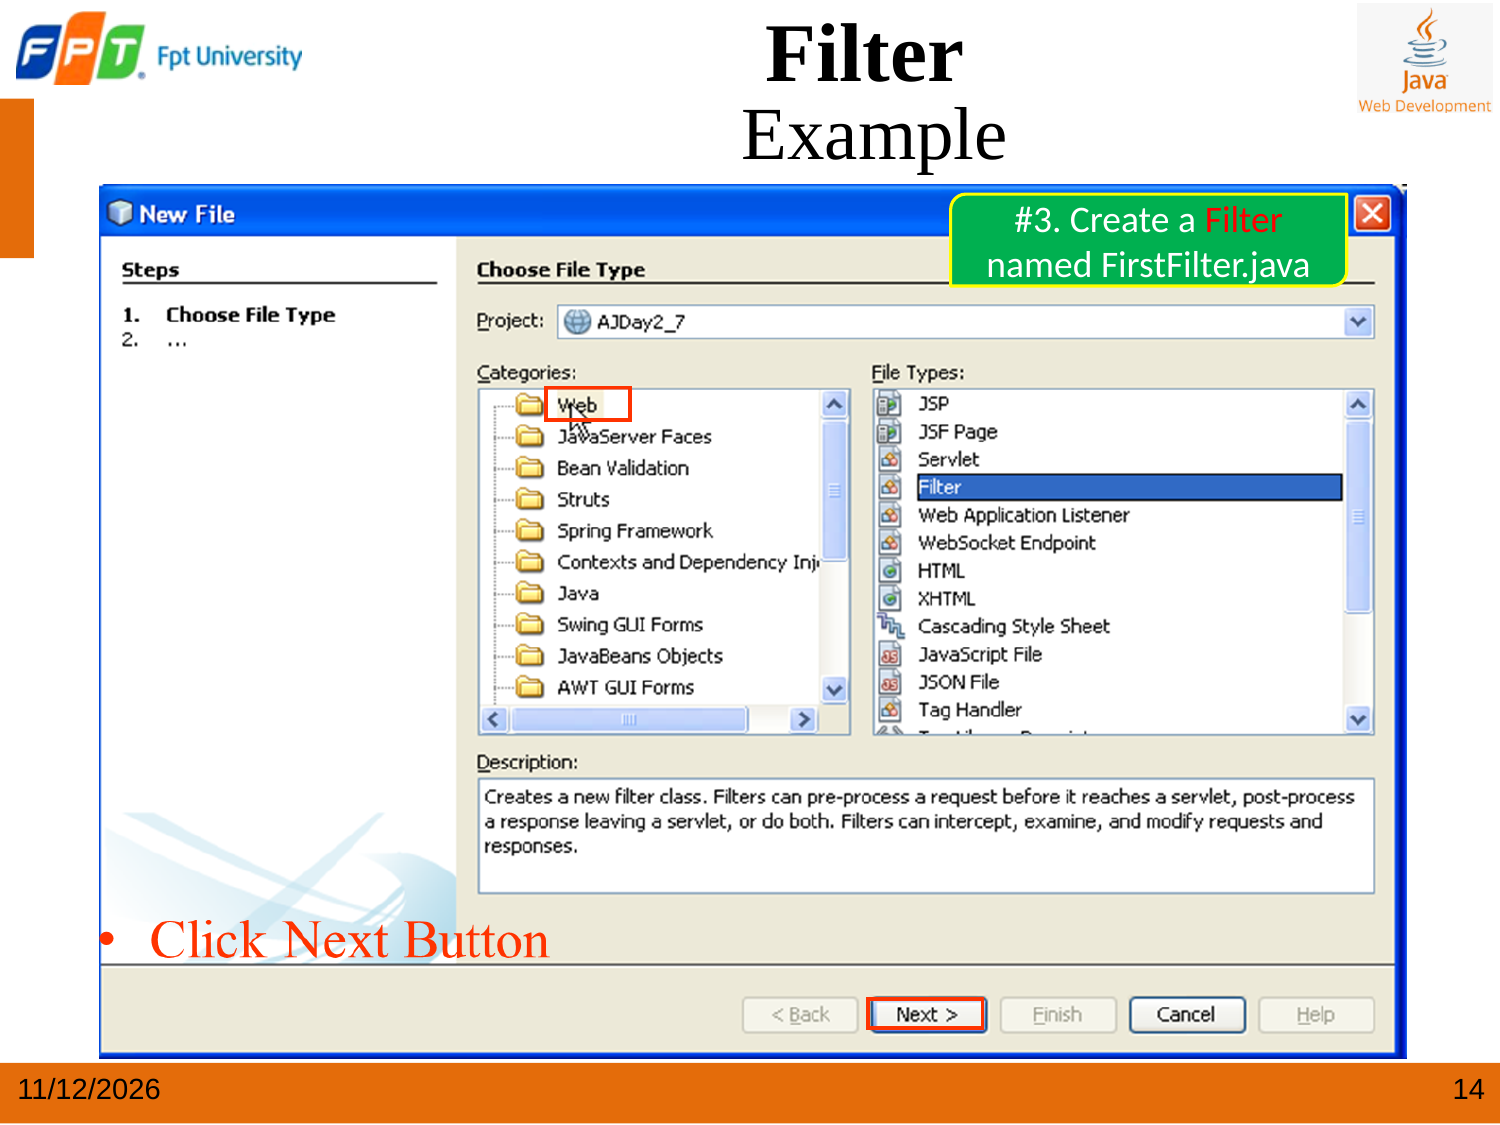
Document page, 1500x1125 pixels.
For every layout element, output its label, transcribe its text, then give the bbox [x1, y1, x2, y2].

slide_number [2, 1063, 231, 1123]
picture [64, 183, 1407, 1059]
picture [16, 11, 249, 85]
slide_number 14 [1050, 1063, 1500, 1124]
title Filter Example [249, 0, 1500, 189]
